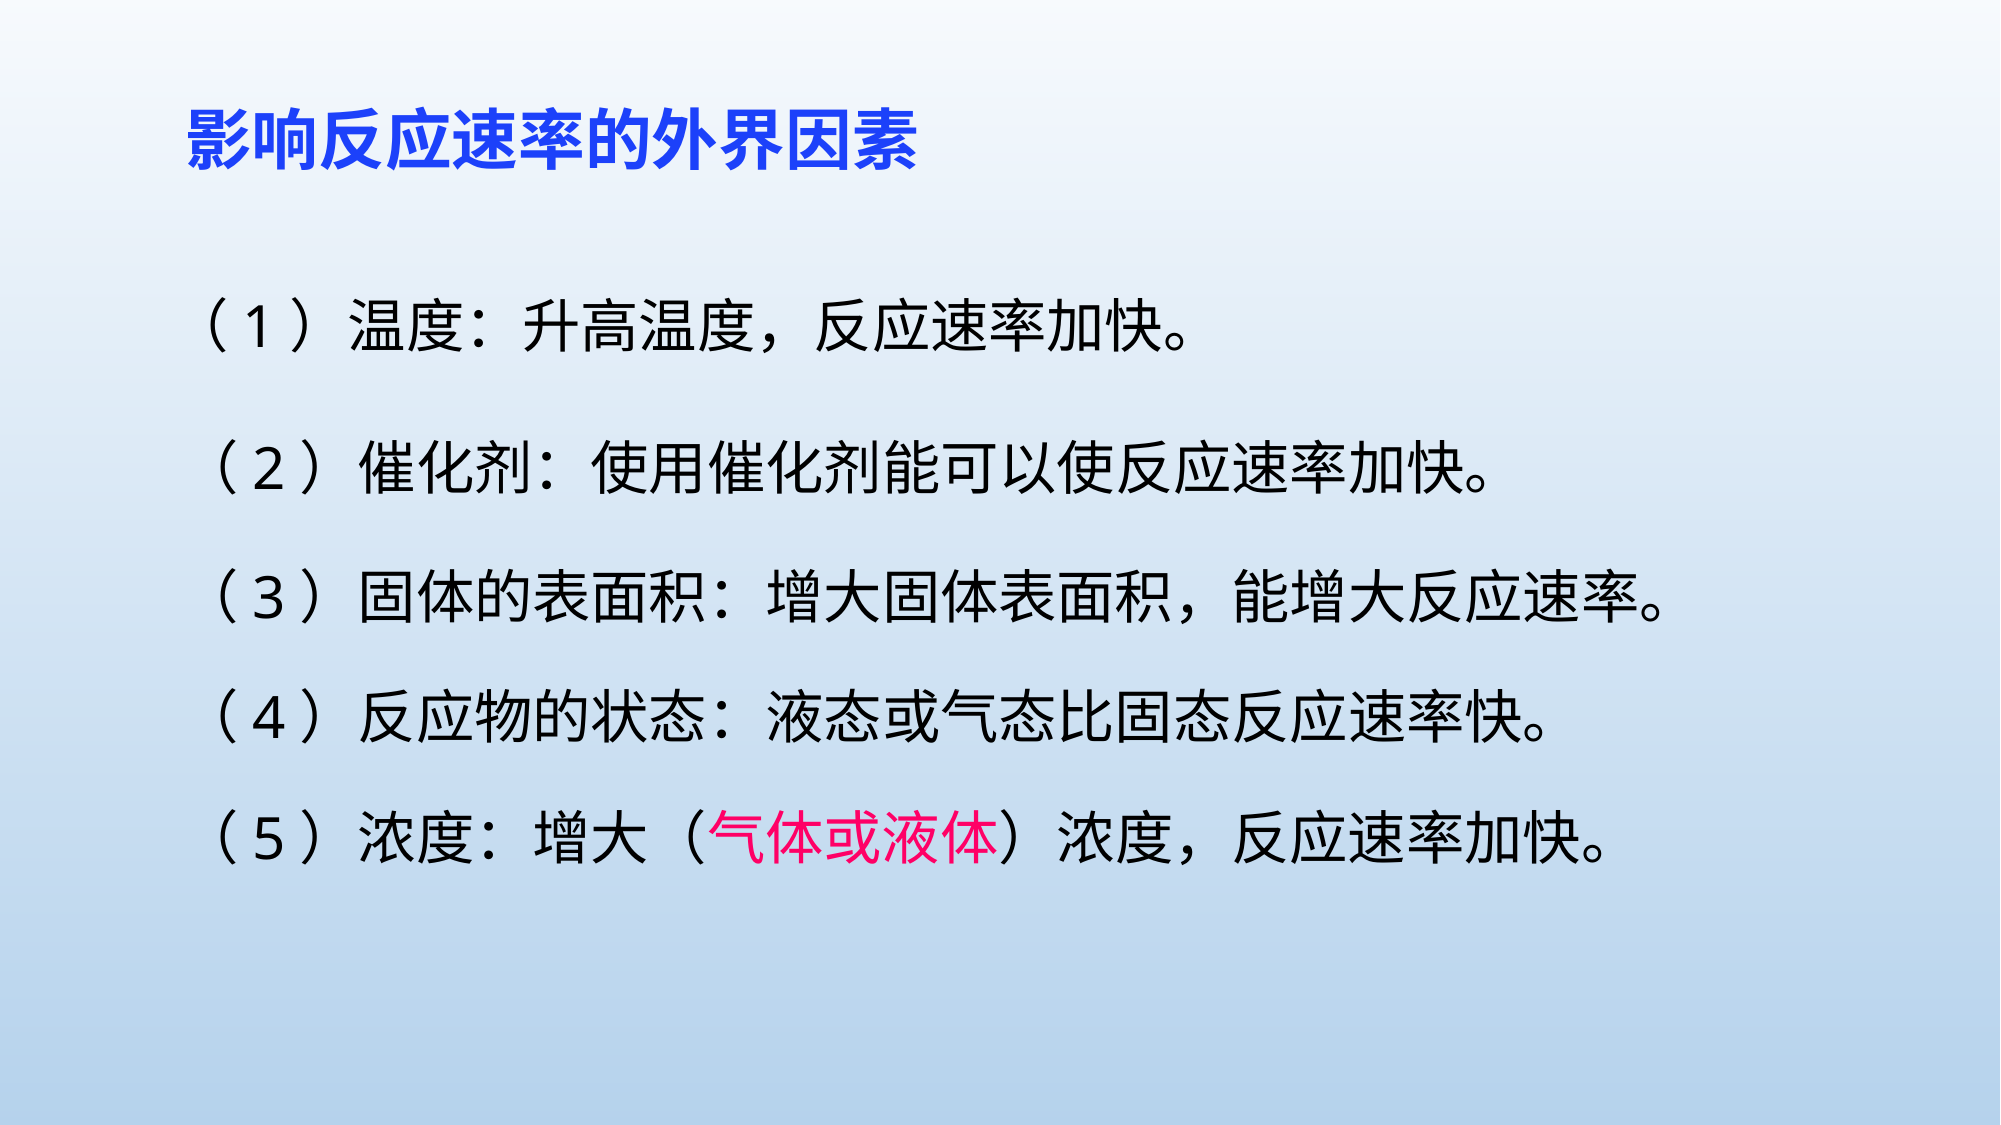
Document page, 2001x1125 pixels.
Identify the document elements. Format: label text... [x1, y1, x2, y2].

text_box （5）浓度：增大（气体或液体）浓度，反应速率加快。 [165, 793, 1919, 879]
text_box 影响反应速率的外界因素 [170, 91, 935, 186]
text_box （4）反应物的状态：液态或气态比固态反应速率快。 [165, 673, 1745, 758]
text_box （3）固体的表面积：增大固体表面积，能增大反应速率。 [165, 552, 1656, 638]
text_box （2）催化剂：使用催化剂能可以使反应速率加快。 [165, 423, 1530, 552]
text_box （1）温度：升高温度，反应速率加快。 [155, 281, 1237, 367]
